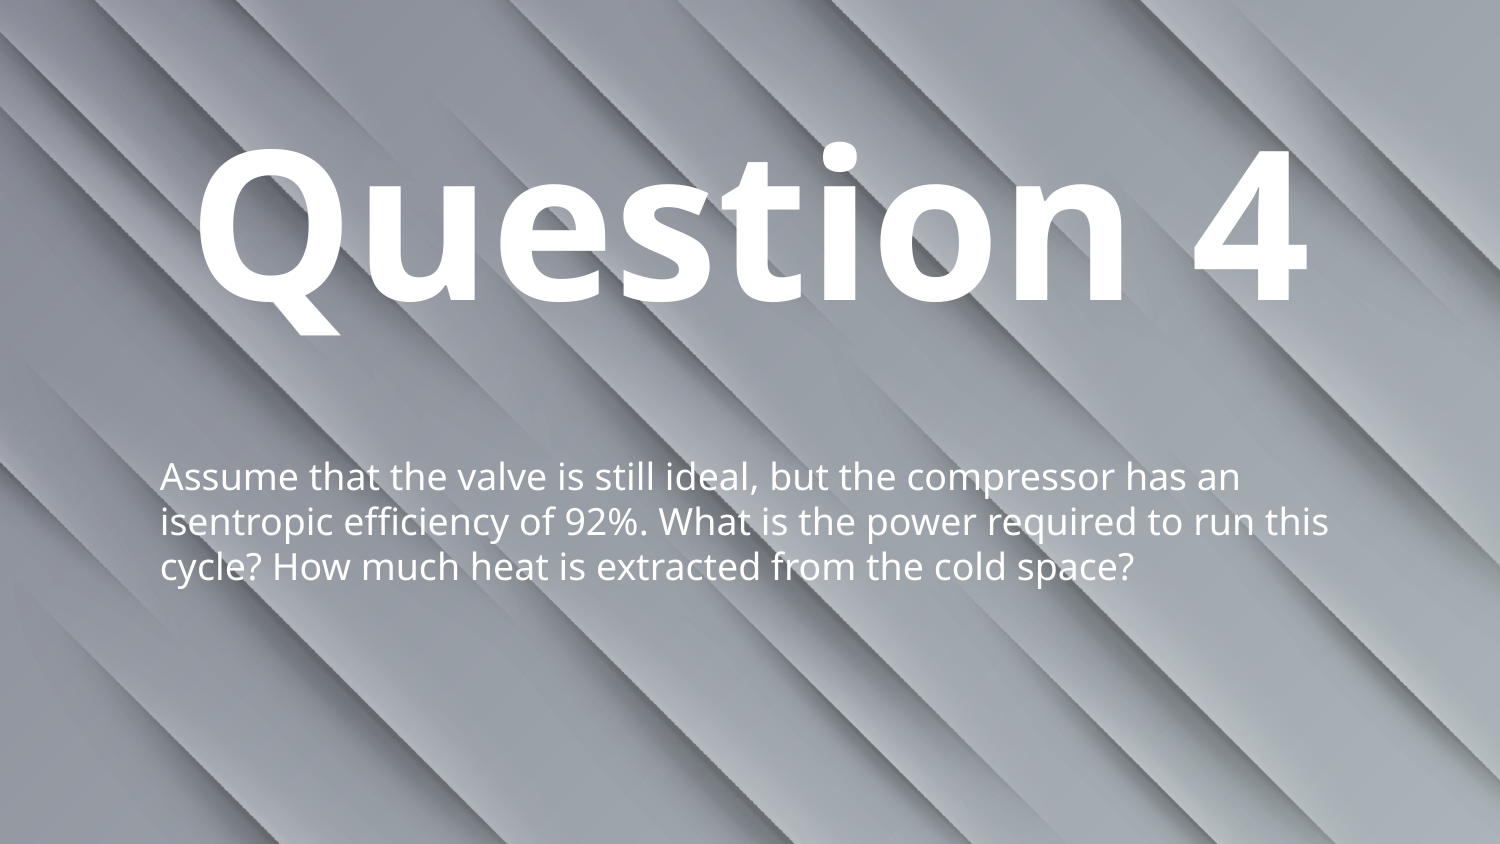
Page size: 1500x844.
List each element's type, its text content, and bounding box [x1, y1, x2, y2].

picture [0, 0, 1500, 844]
text_box Assume that the valve is still ideal, but the compressor has an isentropic efficiency of 92%. What is the power required to run this cycle? How much heat is extracted from the cold space? [144, 437, 1356, 716]
title Question 4 [140, 78, 1360, 346]
